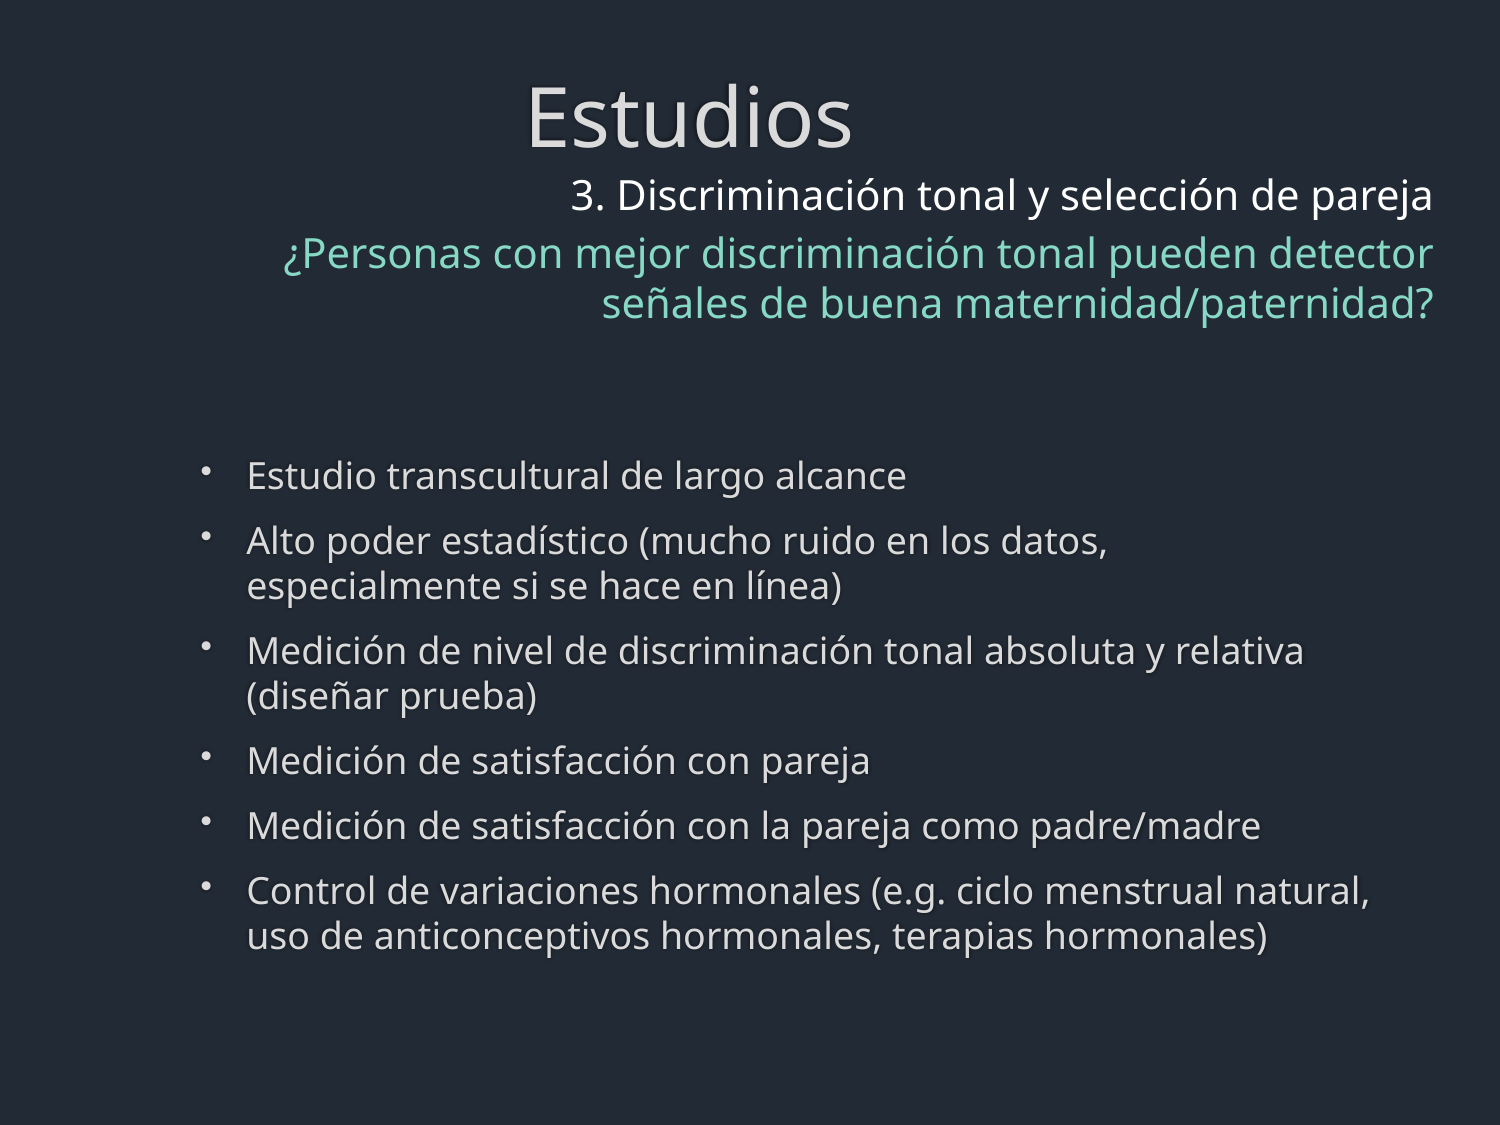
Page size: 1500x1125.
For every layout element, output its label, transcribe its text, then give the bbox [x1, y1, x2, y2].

text_box 3. Discriminación tonal y selección de pareja ¿Personas con mejor discriminación tonal pueden detector señales de buena maternidad/paternidad? [147, 160, 1450, 238]
list Estudio transcultural de largo alcance Alto poder estadístico (mucho ruido en los datos, especialmente si se hace en línea) Medición de nivel de discriminación tonal absoluta y relativa (diseñar prueba) Medición de satisfacción con pareja Medición de satisfacción con la pareja como padre/madre Control de variaciones hormonales (e.g. ciclo menstrual natural, uso de anticonceptivos hormonales, terapias hormonales) [113, 444, 1387, 1125]
title Estudios [53, 34, 1327, 194]
